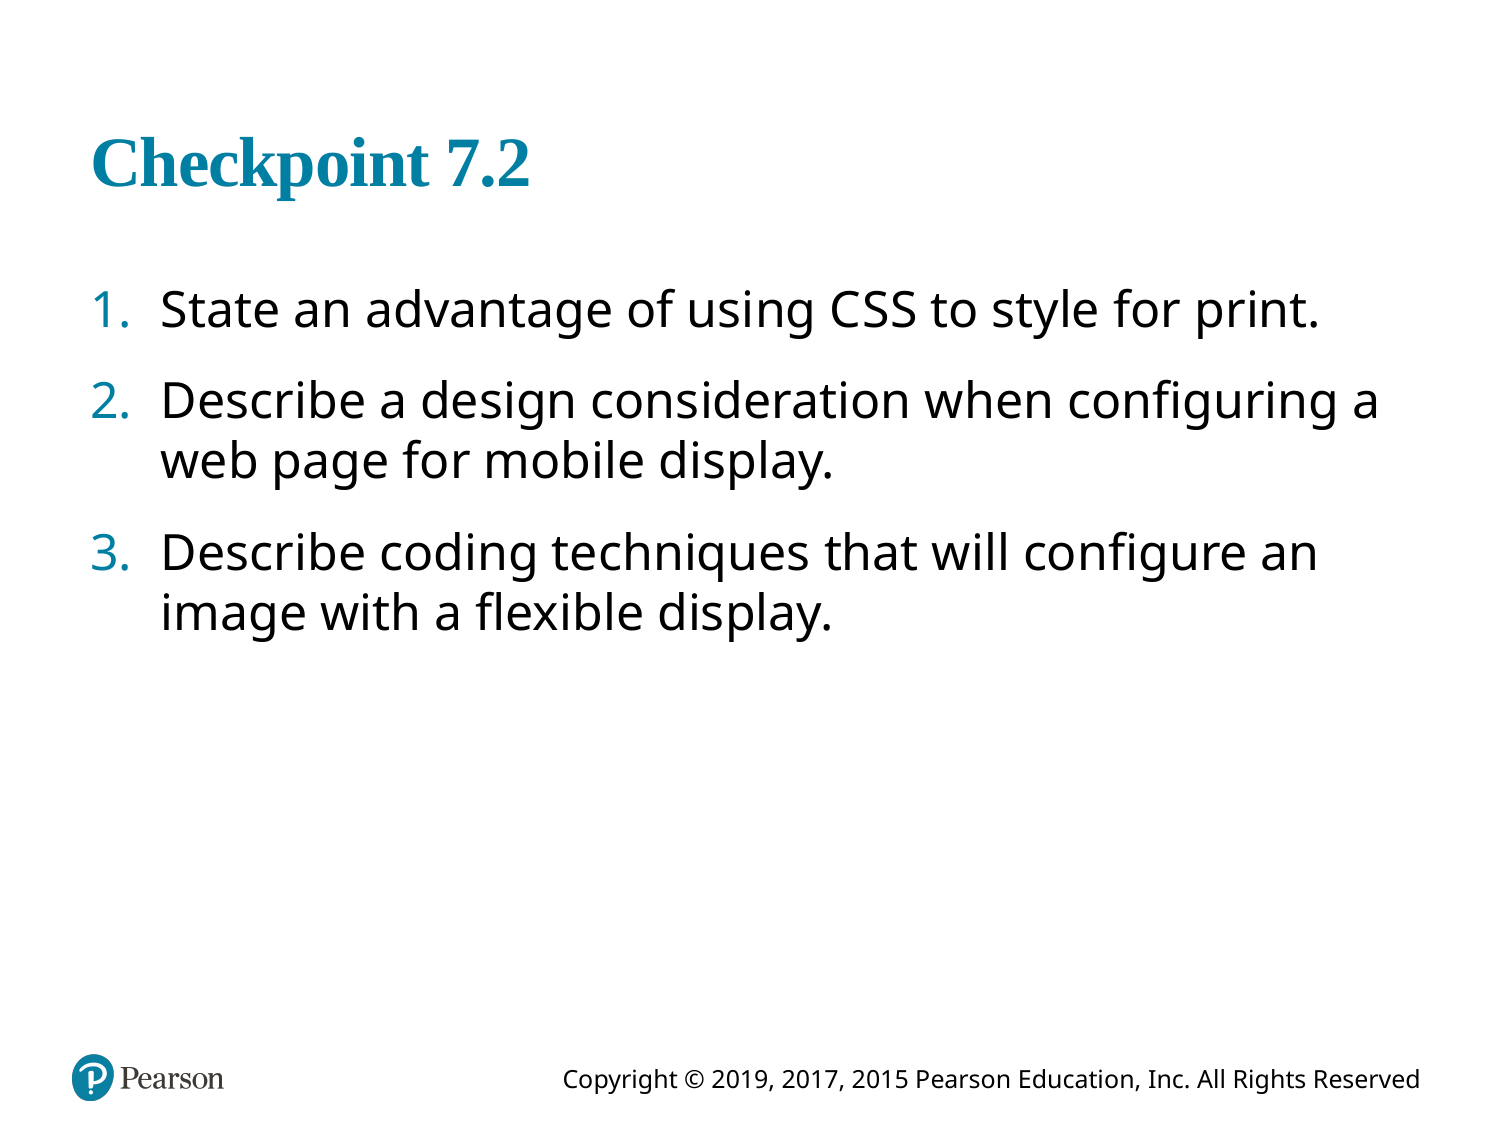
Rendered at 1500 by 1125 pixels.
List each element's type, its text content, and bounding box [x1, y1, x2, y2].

title Checkpoint 7.2 [75, 0, 1425, 216]
picture [98, 1054, 224, 1101]
picture [72, 1087, 83, 1101]
picture [72, 1054, 88, 1070]
picture [80, 1063, 106, 1088]
list State an advantage of using C S S to style for print. Describe a design consideration when configuring a web page for mobile display. Describe coding techniques that will configure an image with a flexible display. [75, 262, 1425, 931]
